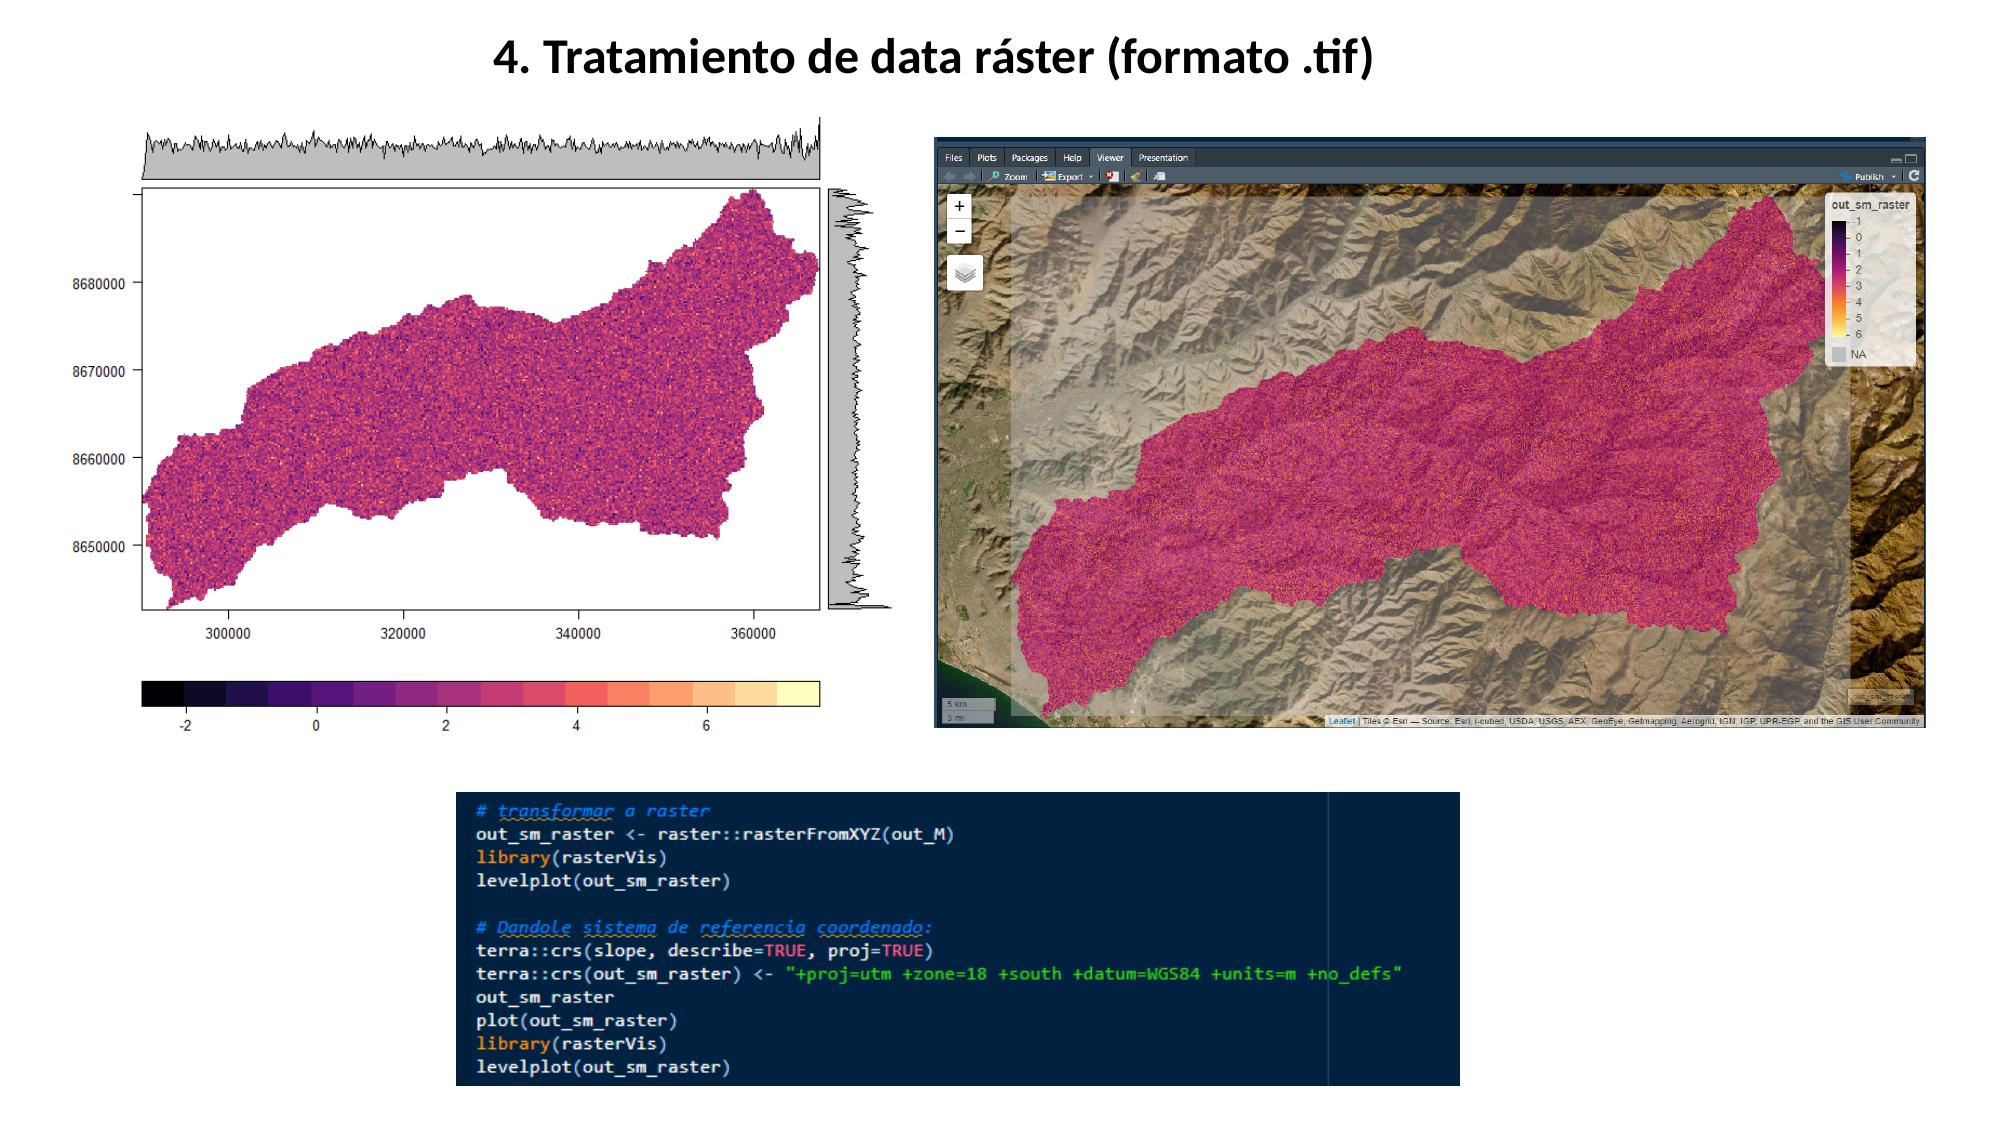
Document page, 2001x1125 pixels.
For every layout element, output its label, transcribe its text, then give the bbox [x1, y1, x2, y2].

text_box 4. Tratamiento de data ráster (formato .tif) [122, 16, 1747, 92]
picture [58, 117, 894, 748]
picture [456, 792, 1460, 1086]
picture [934, 137, 1926, 728]
